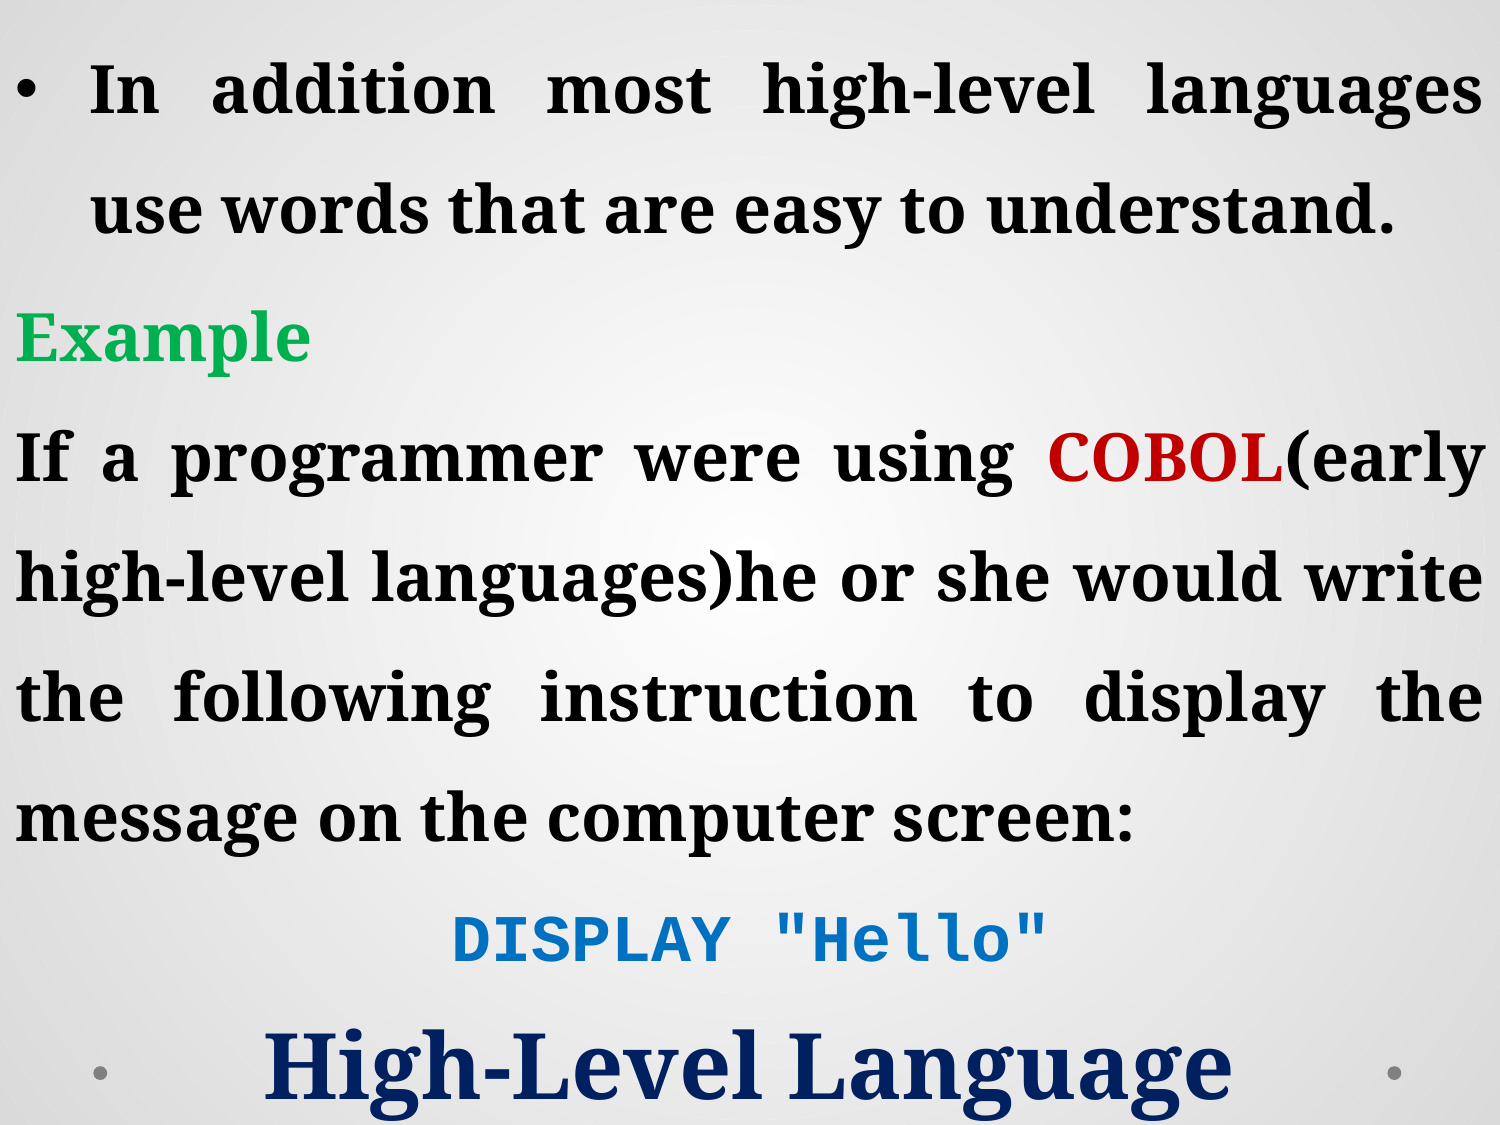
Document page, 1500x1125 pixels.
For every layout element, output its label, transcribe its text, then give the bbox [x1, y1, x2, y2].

text_box High-Level Language [0, 1012, 1500, 1125]
